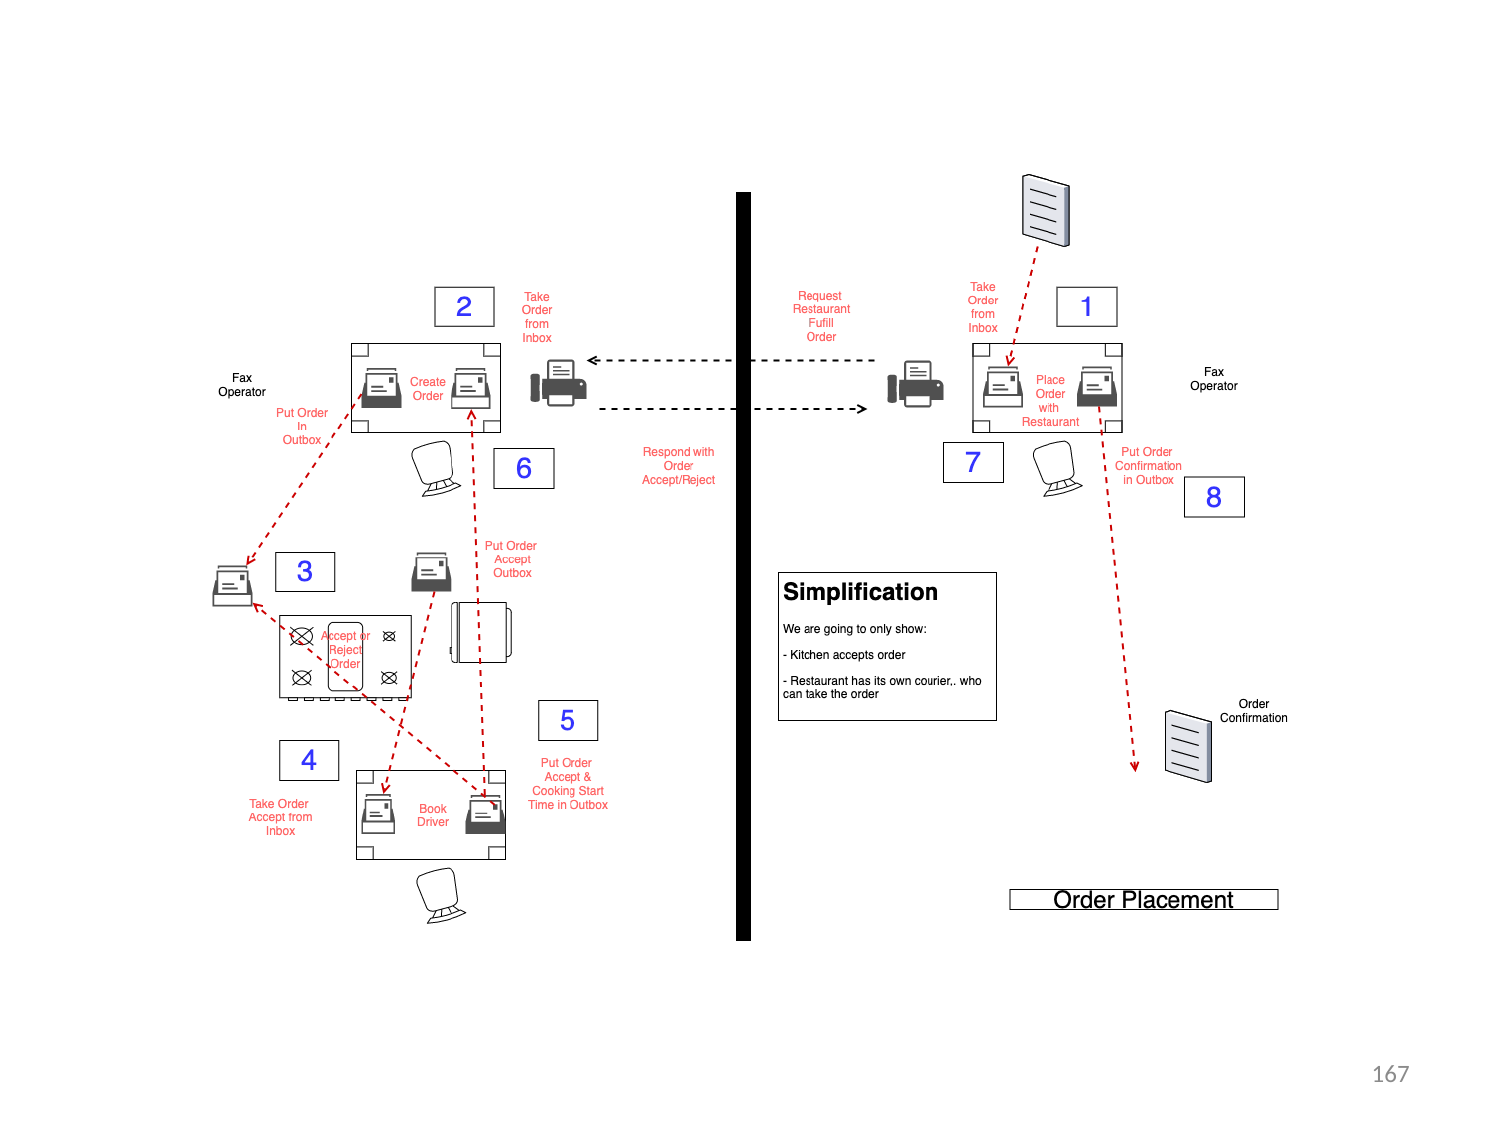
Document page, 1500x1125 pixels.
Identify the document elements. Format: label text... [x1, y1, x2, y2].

picture [212, 174, 1288, 941]
slide_number 167 [1074, 1042, 1425, 1103]
